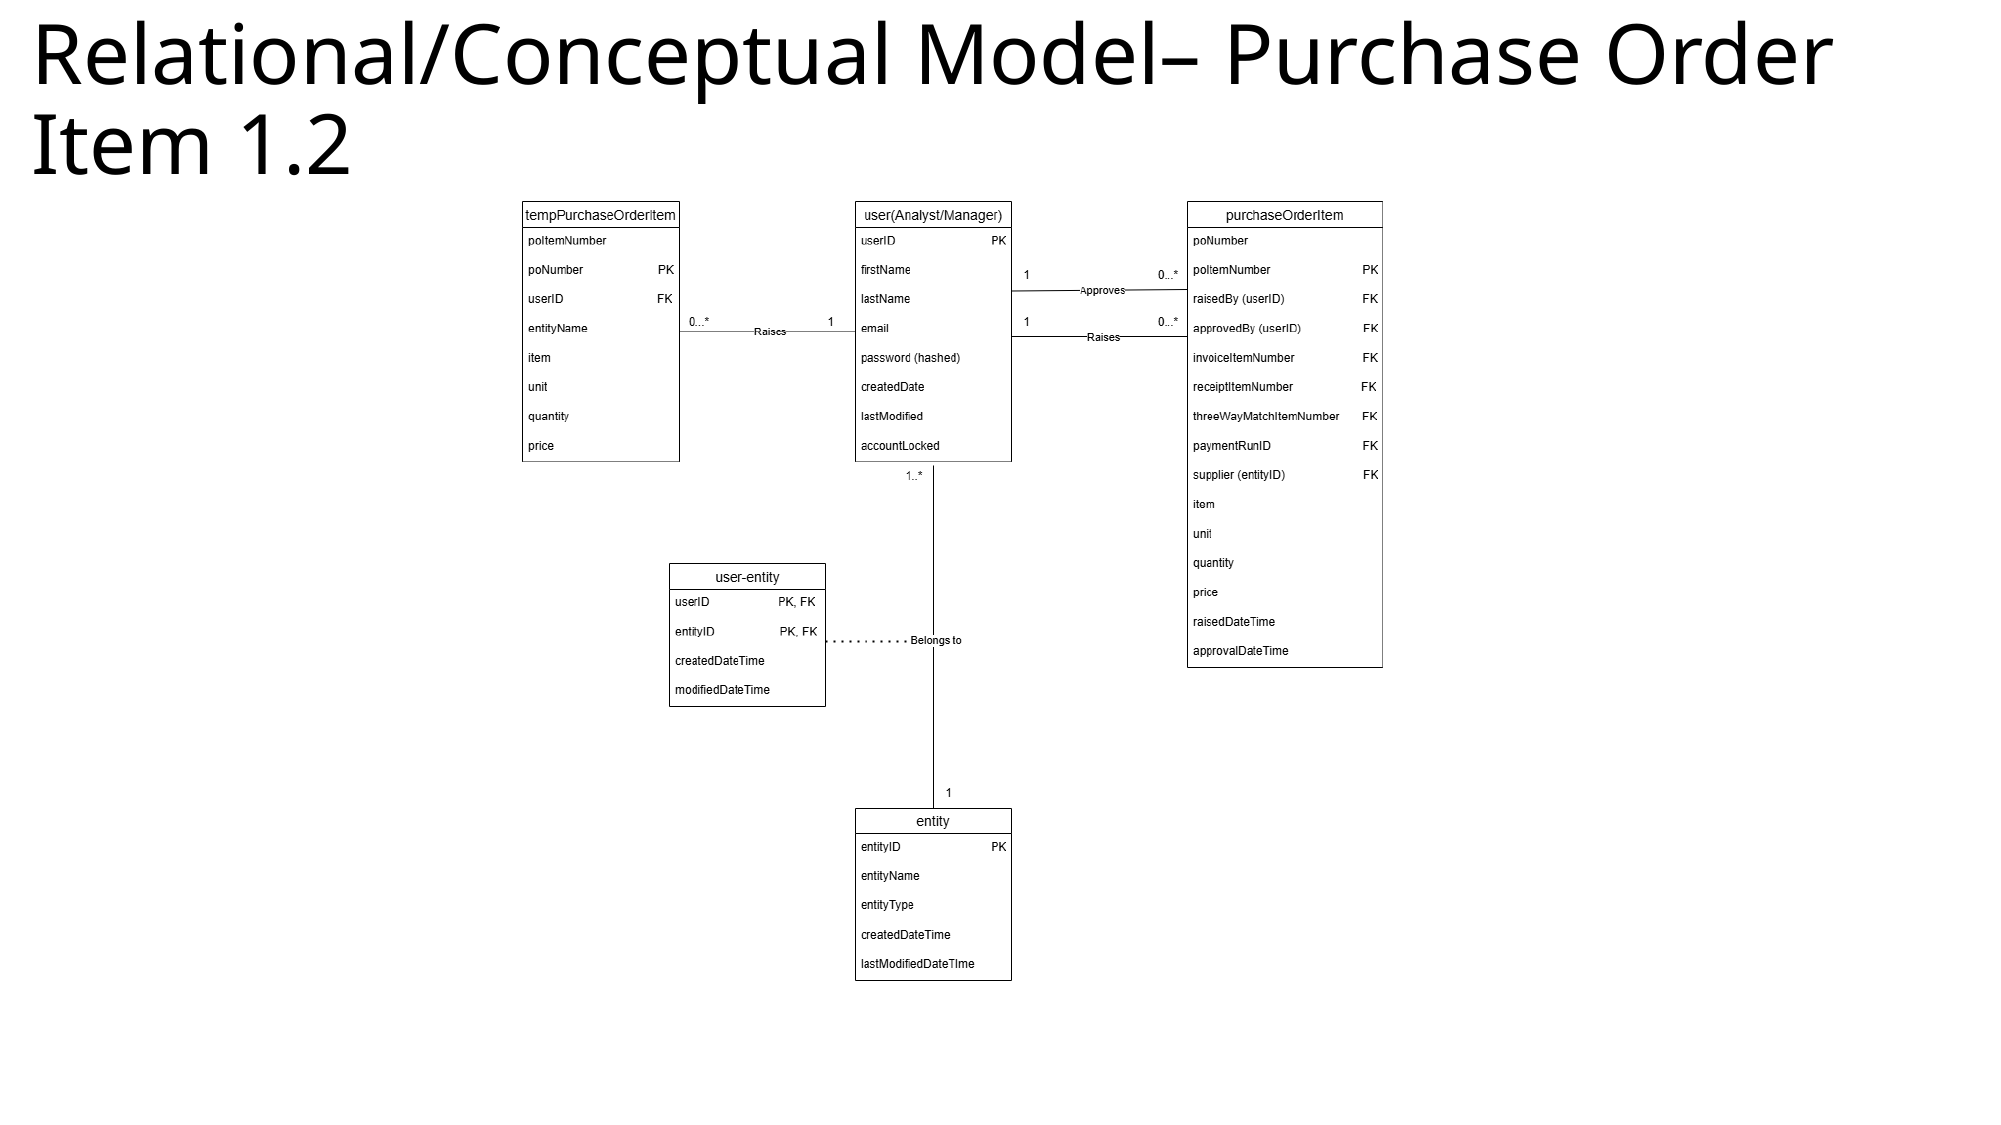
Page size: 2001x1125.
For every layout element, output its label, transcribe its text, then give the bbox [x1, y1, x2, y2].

title Relational/Conceptual Model– Purchase Order Item 1.2 [16, 15, 2000, 190]
picture [522, 201, 1384, 984]
